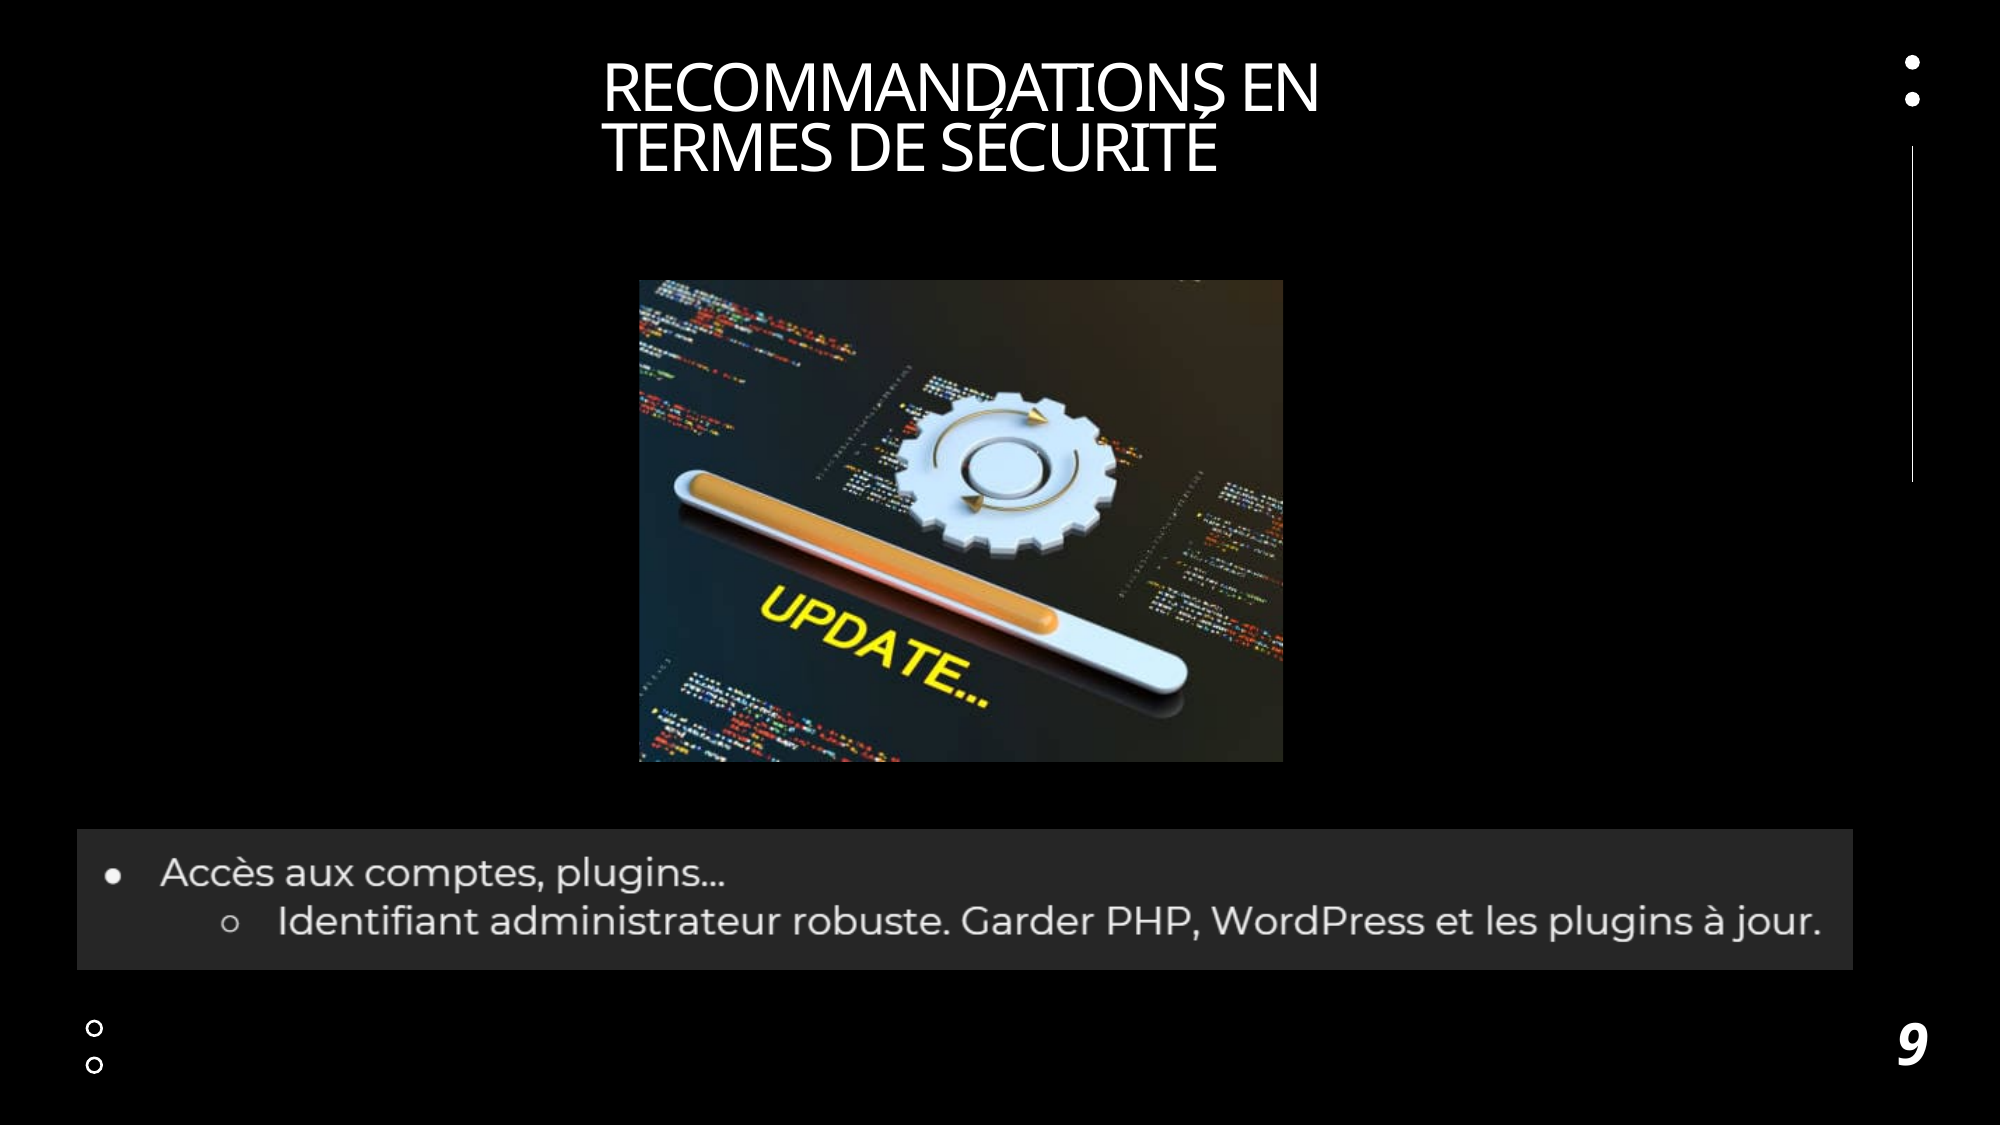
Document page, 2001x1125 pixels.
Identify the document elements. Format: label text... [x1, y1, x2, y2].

slide_number 9 [1853, 1024, 1972, 1070]
picture [77, 828, 1853, 970]
title Recommandations en termes de Sécurité [601, 40, 1332, 184]
picture [639, 280, 1284, 762]
